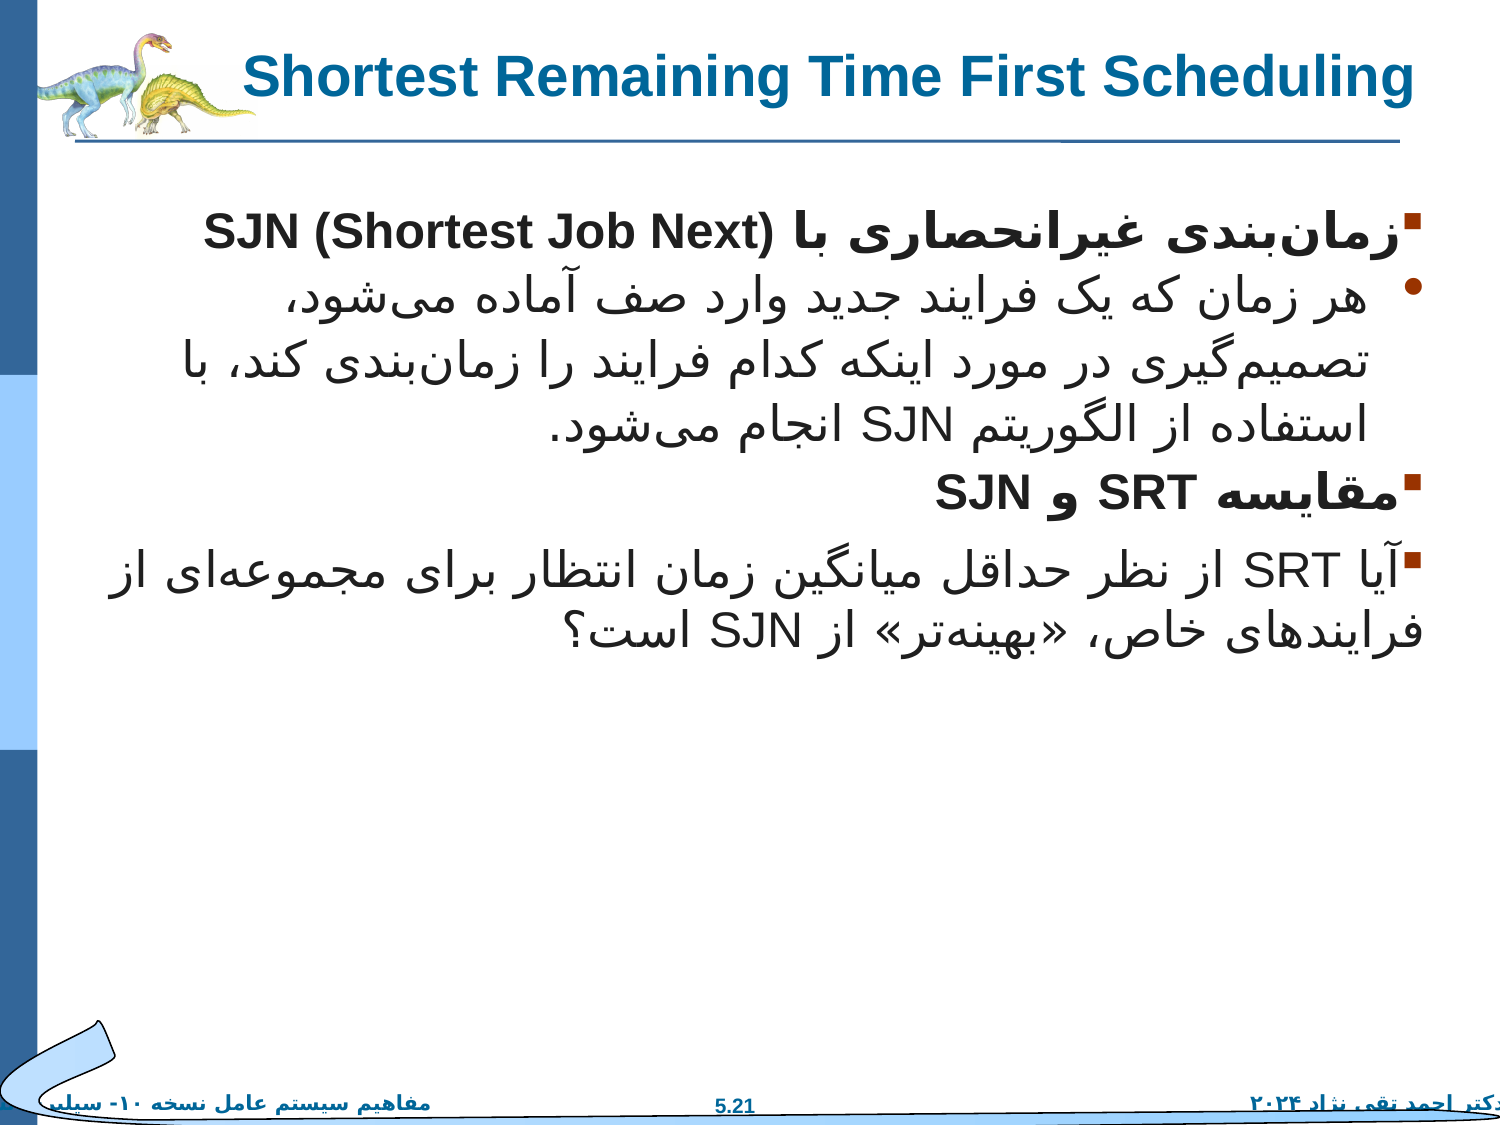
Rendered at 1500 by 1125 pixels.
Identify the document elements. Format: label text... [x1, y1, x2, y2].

title Shortest Remaining Time First Scheduling [196, 21, 1462, 116]
picture [38, 20, 258, 151]
list زمان‌بندی غیرانحصاری با SJN (Shortest Job Next) هر زمان که یک فرایند جدید وارد صف آماده می‌شود، تصمیم‌گیری در مورد اینکه کدام فرایند را زمان‌بندی کند، با استفاده از الگوریتم SJN انجام می‌شود. مقایسه SRT و SJN آیا SRT از نظر حداقل میانگین زمان انتظار برای مجموعه‌ای از فرایندهای خاص، «بهینه‌تر» از SJN است؟ [81, 187, 1442, 900]
